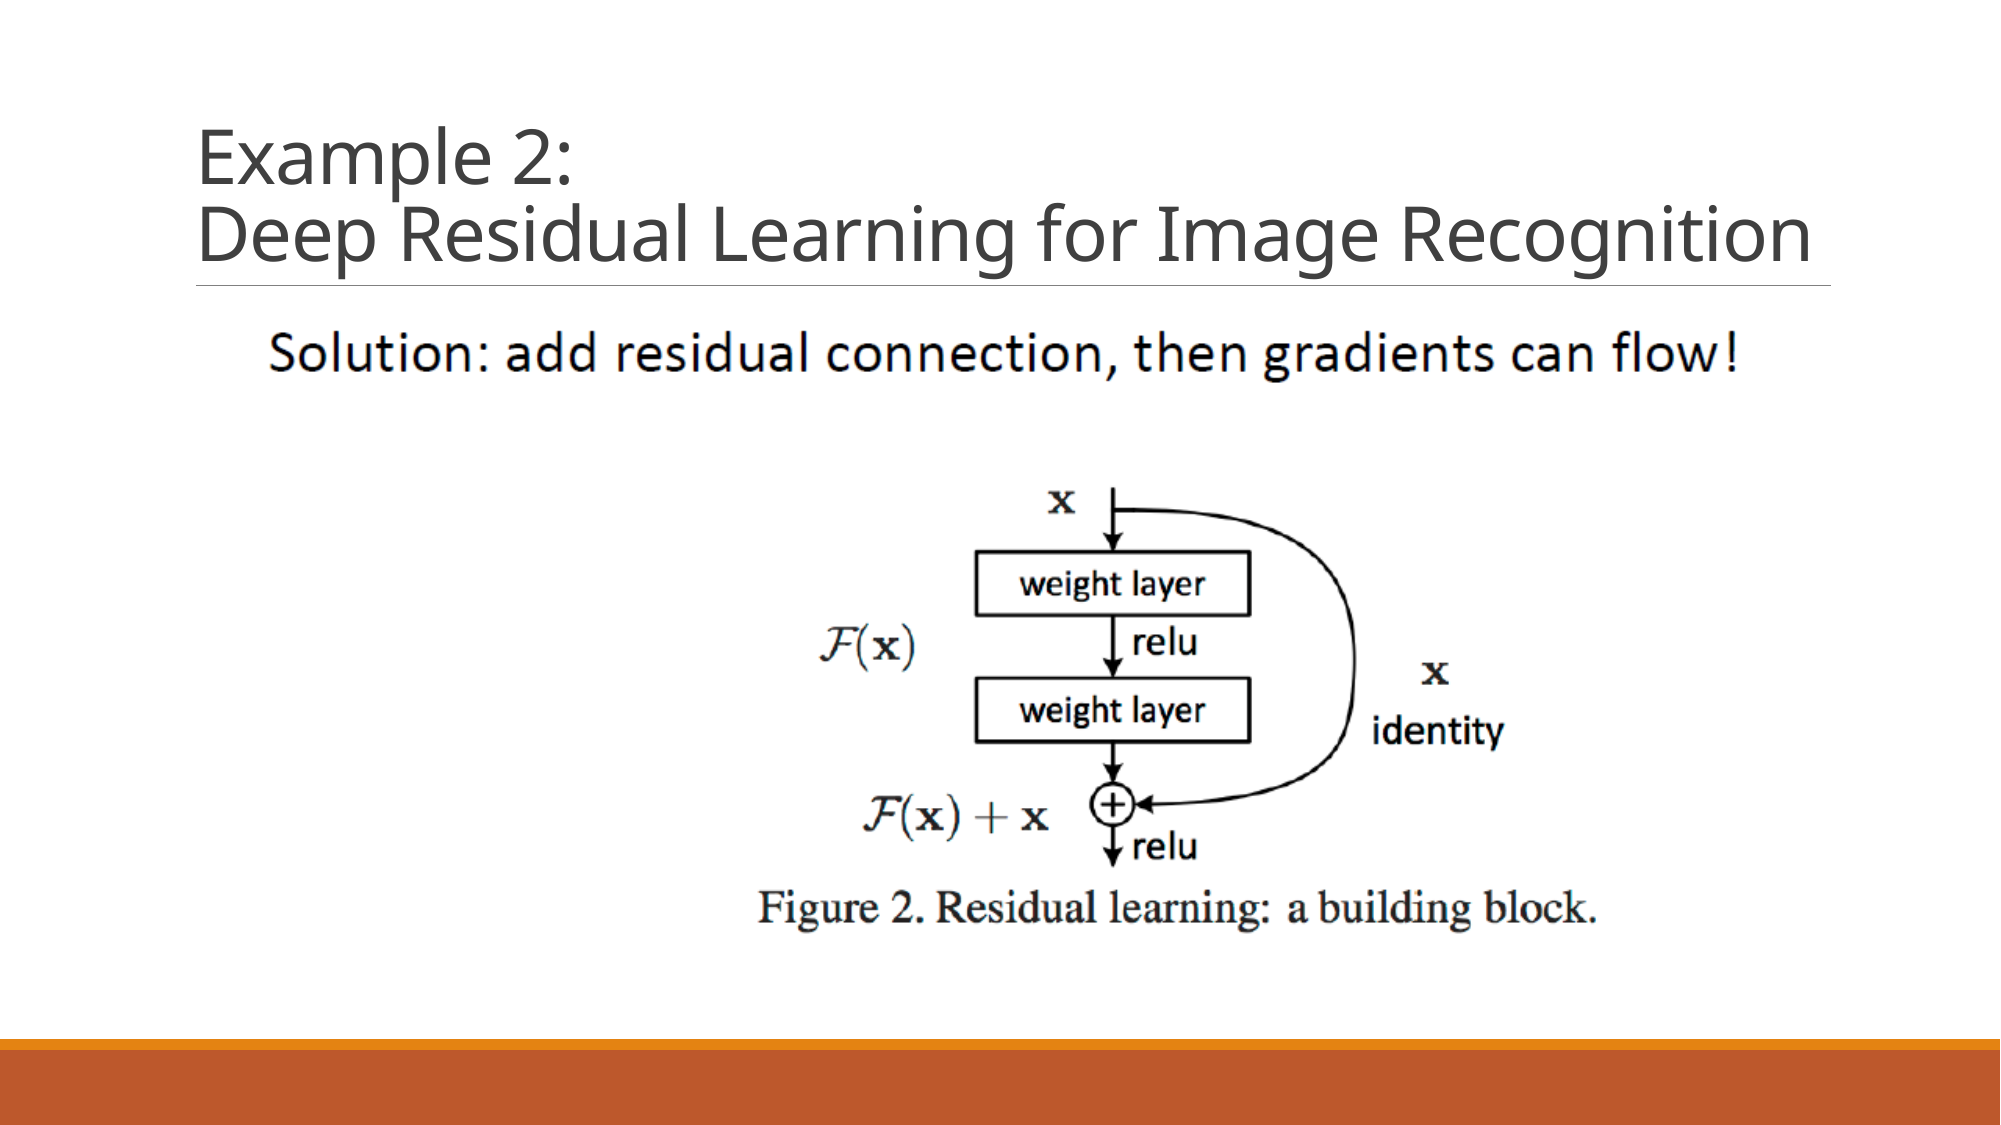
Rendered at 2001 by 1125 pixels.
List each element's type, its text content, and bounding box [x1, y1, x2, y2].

title Example 2: Deep Residual Learning for Image Recognition [180, 47, 1830, 285]
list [227, 314, 1782, 952]
